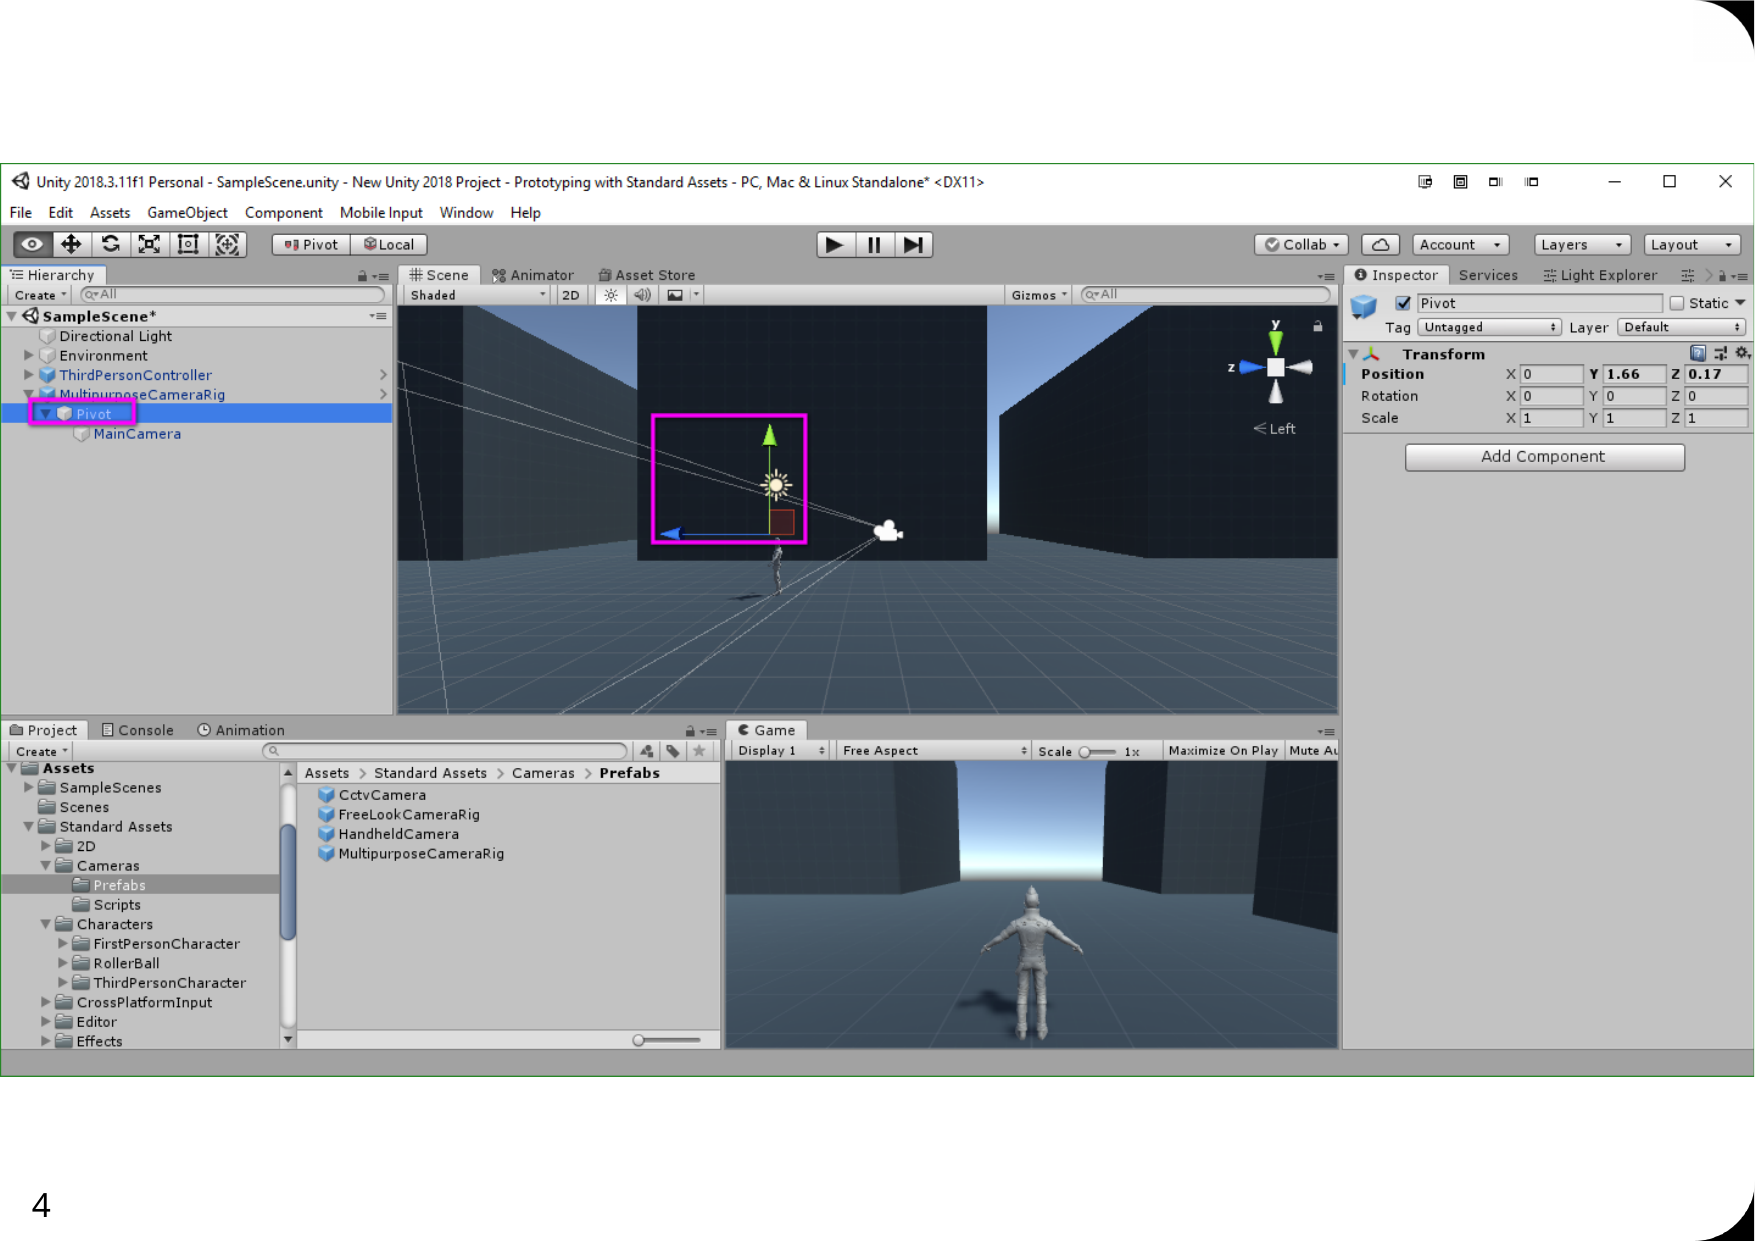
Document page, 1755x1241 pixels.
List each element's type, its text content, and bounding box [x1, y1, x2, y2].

picture [1694, 1, 1755, 62]
picture [0, 163, 1755, 1077]
slide_number 4 [14, 1175, 181, 1228]
picture [1692, 1179, 1755, 1241]
